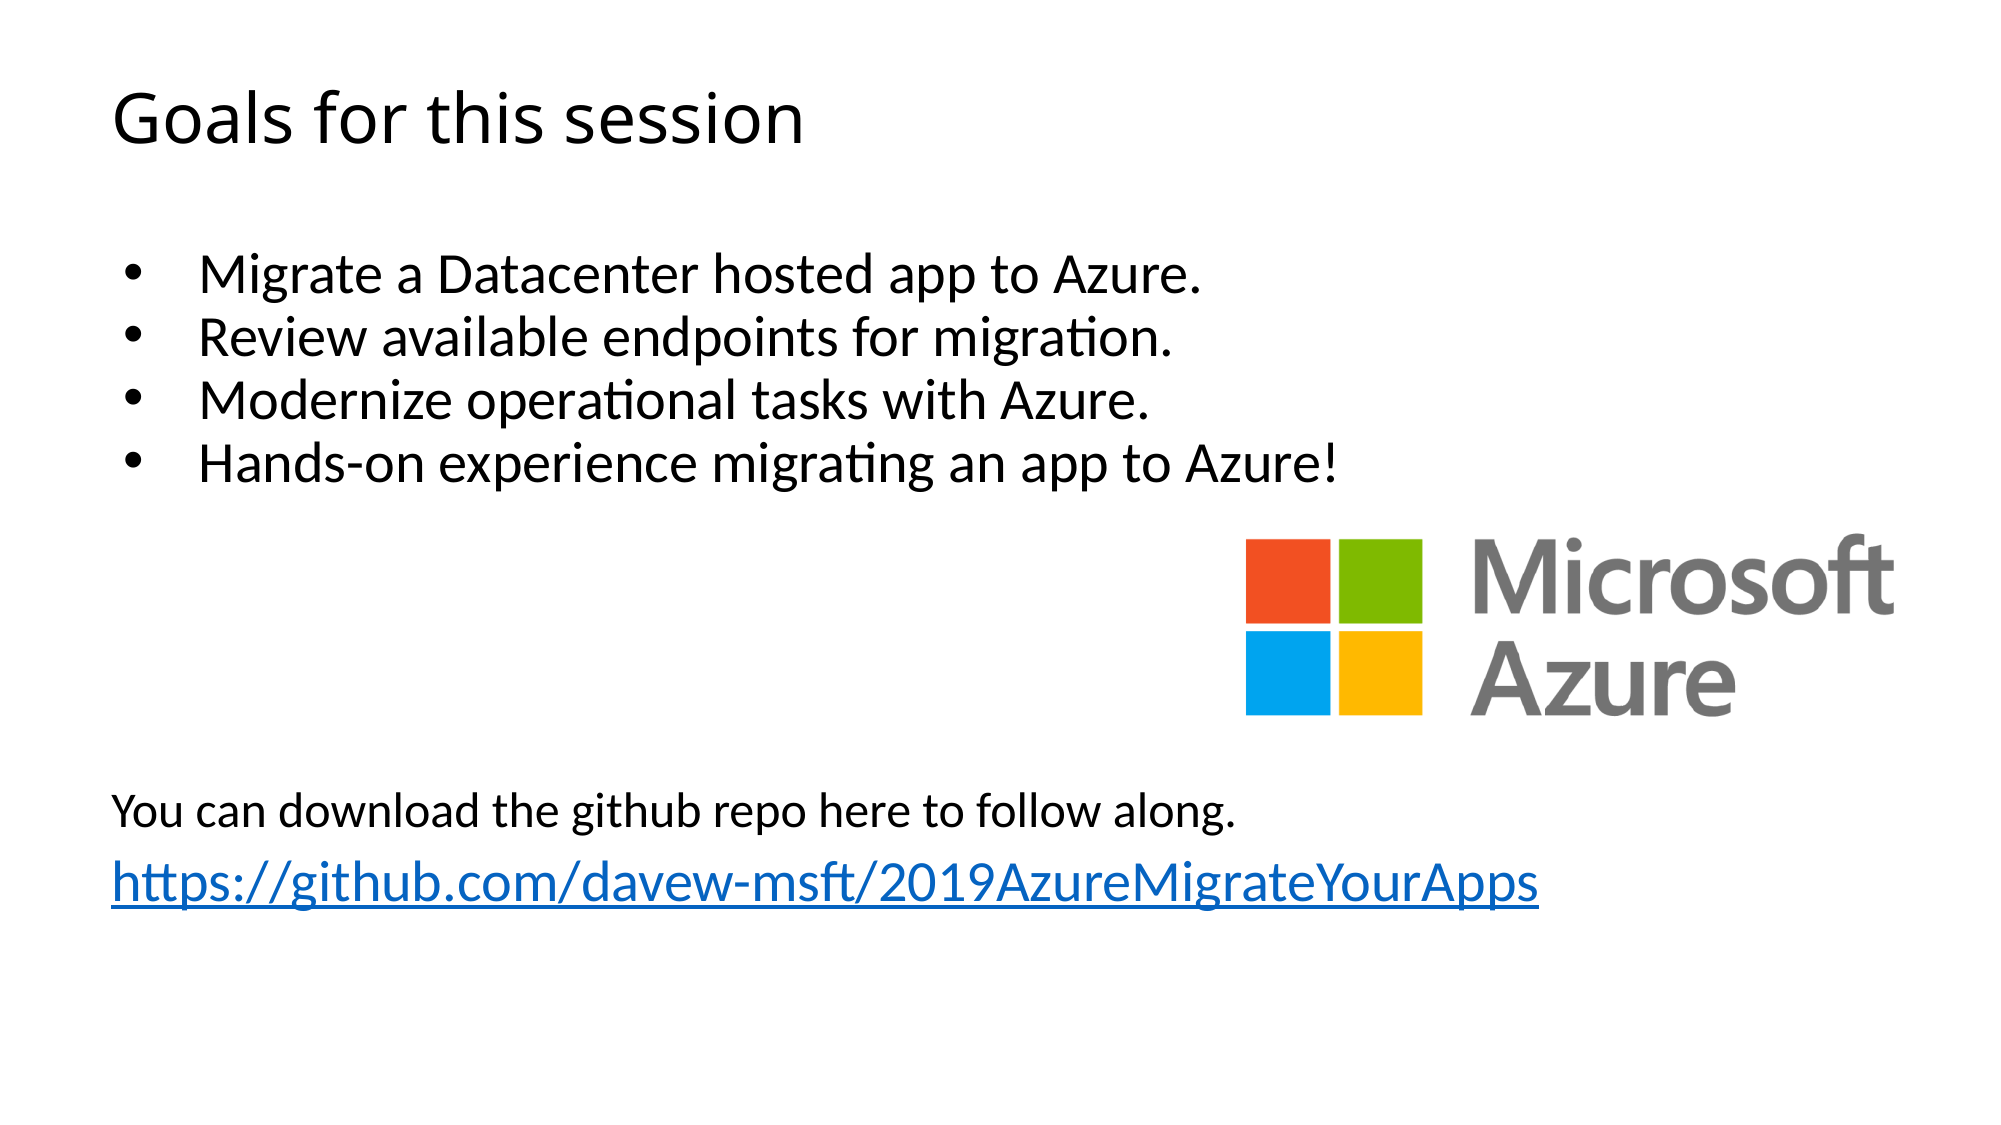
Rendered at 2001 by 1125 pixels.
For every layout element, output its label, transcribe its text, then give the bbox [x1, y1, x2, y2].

title Goals for this session [96, 75, 1904, 166]
list Migrate a Datacenter hosted app to Azure. Review available endpoints for migration. Modernize operational tasks with Azure. Hands-on experience migrating an app to Azure! You can download the github repo here to follow along. https://github.com/davew-msft/2019AzureMigrateYourApps [96, 235, 1623, 1110]
picture [1070, 362, 2000, 890]
